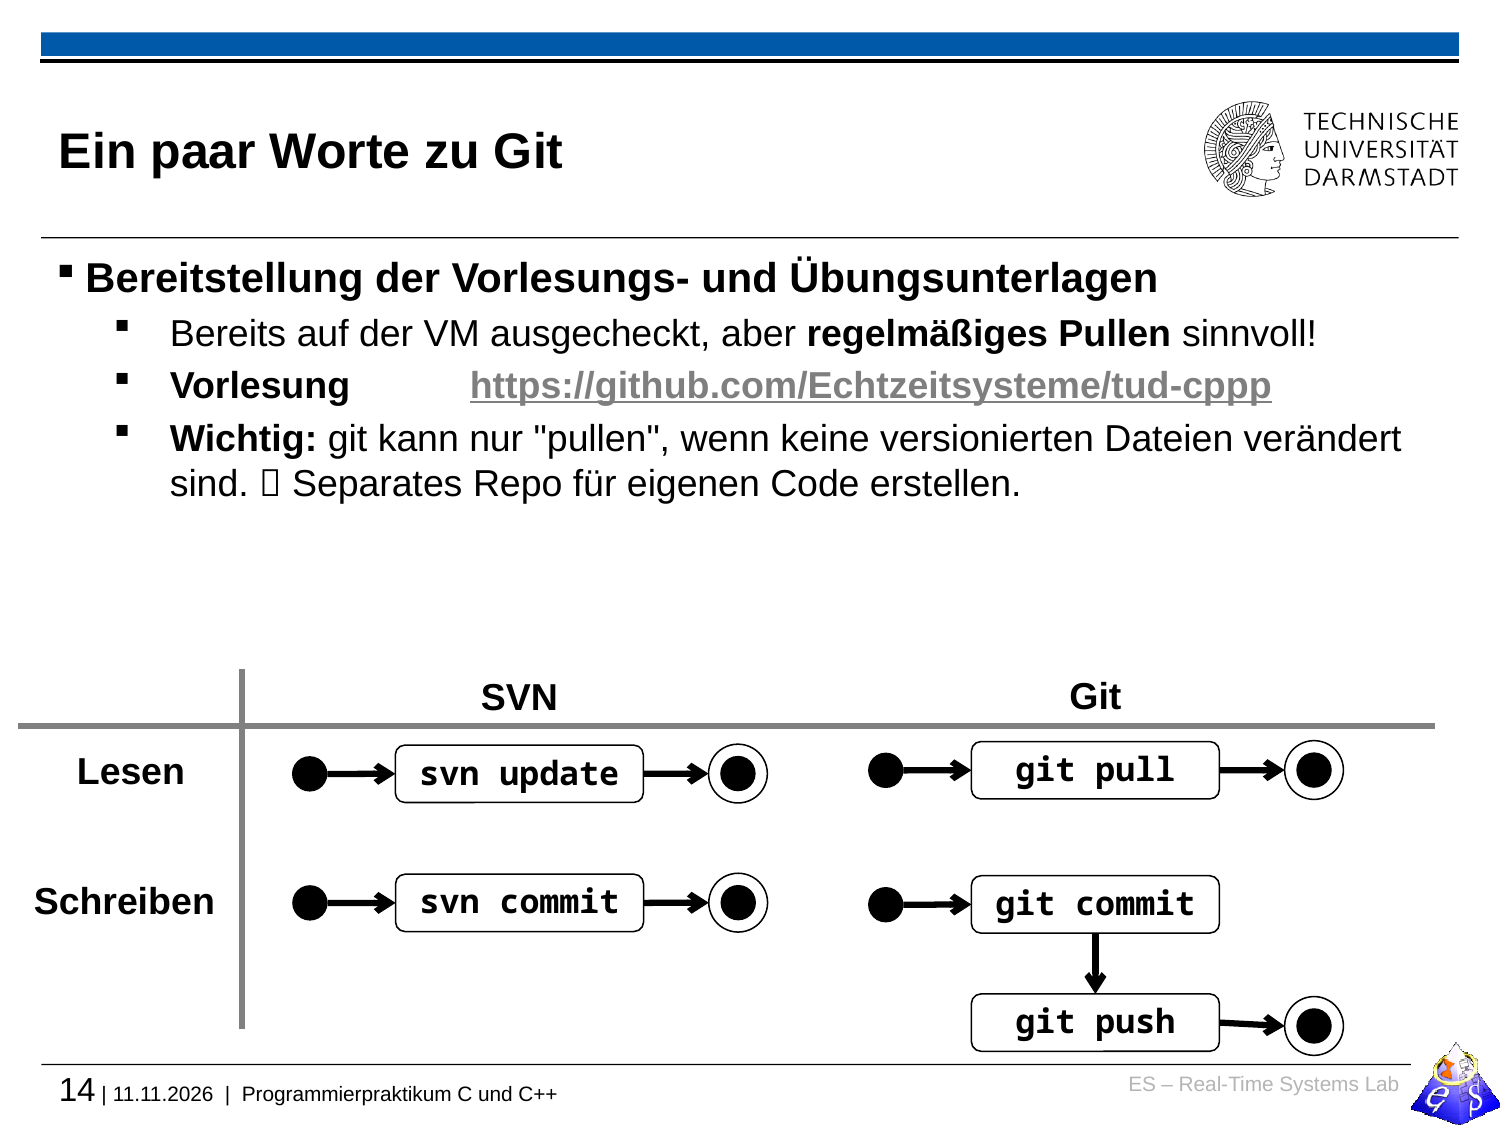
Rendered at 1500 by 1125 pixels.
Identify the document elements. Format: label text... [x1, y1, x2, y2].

picture [1411, 1041, 1500, 1125]
text_box SVN [465, 669, 573, 723]
text_box Lesen [61, 743, 200, 800]
text_box Schreiben [18, 873, 230, 931]
picture [1187, 84, 1483, 214]
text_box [291, 872, 768, 933]
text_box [291, 743, 768, 804]
text_box Git [1054, 668, 1137, 723]
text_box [867, 740, 1344, 800]
list Bereitstellung der Vorlesungs- und Übungsunterlagen Bereits auf der VM ausgecheckt, aber regelmäßiges Pullen sinnvoll! Vorlesung https://github.com/Echtzeitsysteme/tud-cppp Wichtig: git kann nur "pullen", wenn keine versionierten Dateien verändert sind.  Separates Repo für eigenen Code erstellen. [41, 243, 1459, 669]
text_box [867, 875, 1344, 1056]
title Ein paar Worte zu Git [58, 80, 1187, 218]
